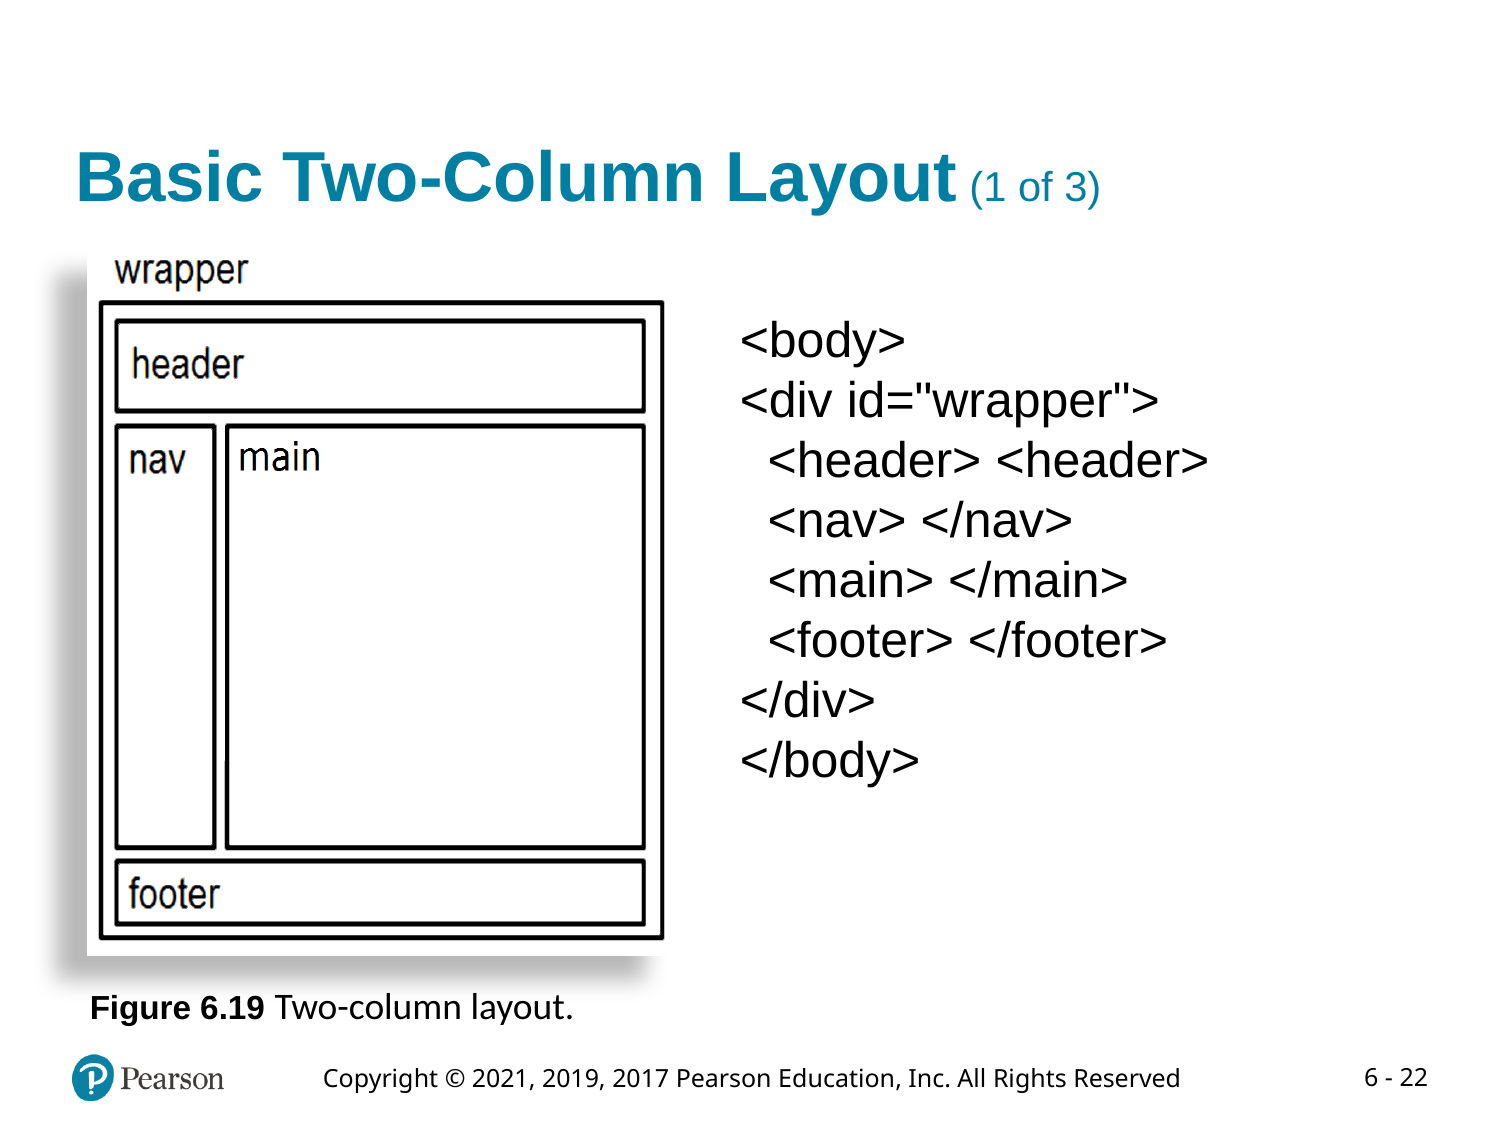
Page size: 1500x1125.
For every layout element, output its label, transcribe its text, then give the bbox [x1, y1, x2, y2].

text_box Figure 6.19 Two-column layout. [75, 974, 725, 1035]
title Basic Two-Column Layout (1 of 3) [75, 35, 1425, 216]
picture [72, 1087, 83, 1101]
picture [99, 1054, 224, 1101]
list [87, 246, 679, 956]
text_box <body> <div id="wrapper"> <header> <header> <nav> </nav> <main> </main> <footer> </footer> </div> </body> [724, 299, 1475, 795]
picture [72, 1054, 89, 1072]
picture [81, 1064, 107, 1089]
